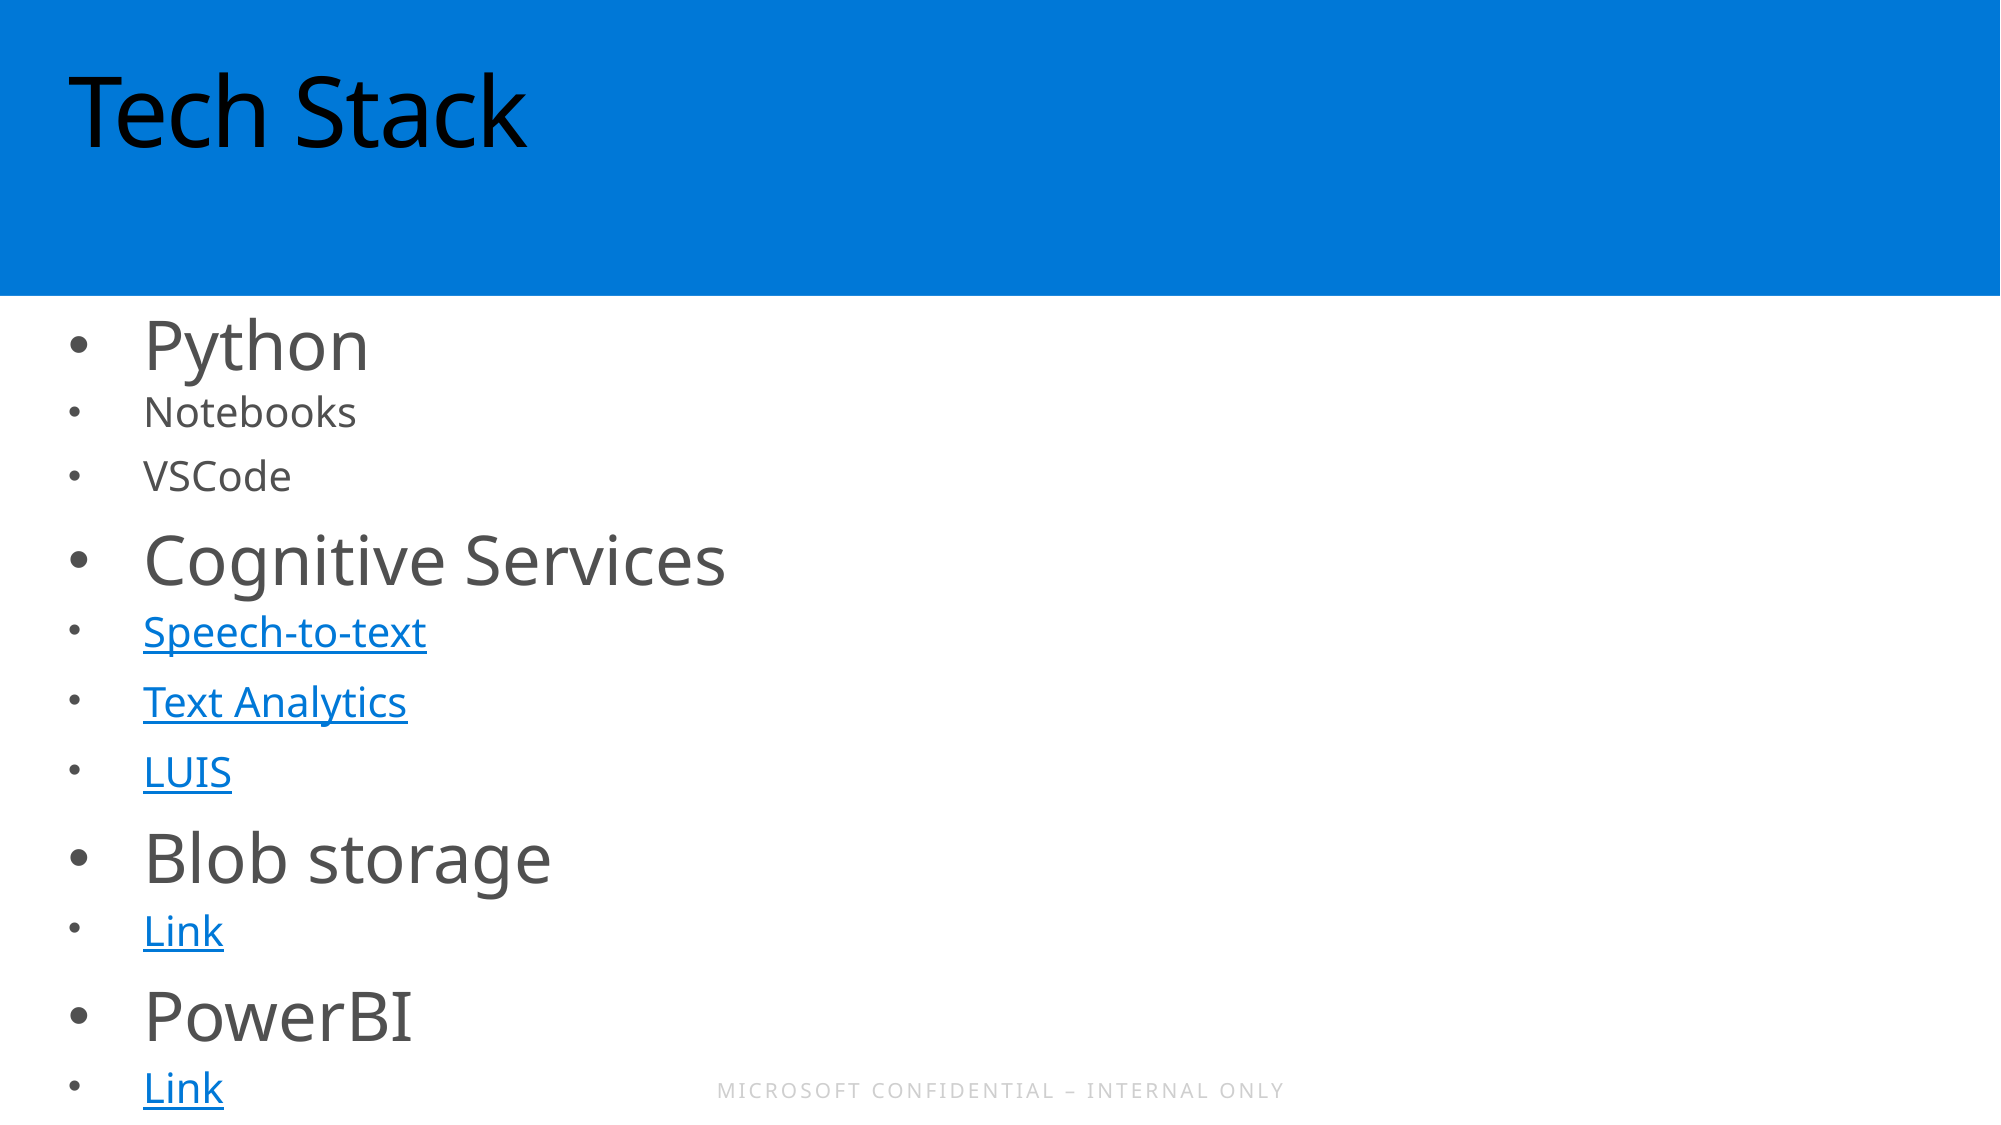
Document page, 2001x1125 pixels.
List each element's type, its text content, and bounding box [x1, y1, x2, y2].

title Tech Stack [44, 47, 1957, 196]
list Python Notebooks VSCode Cognitive Services Speech-to-text Text Analytics LUIS Blob storage Link PowerBI Link [44, 295, 1956, 1125]
